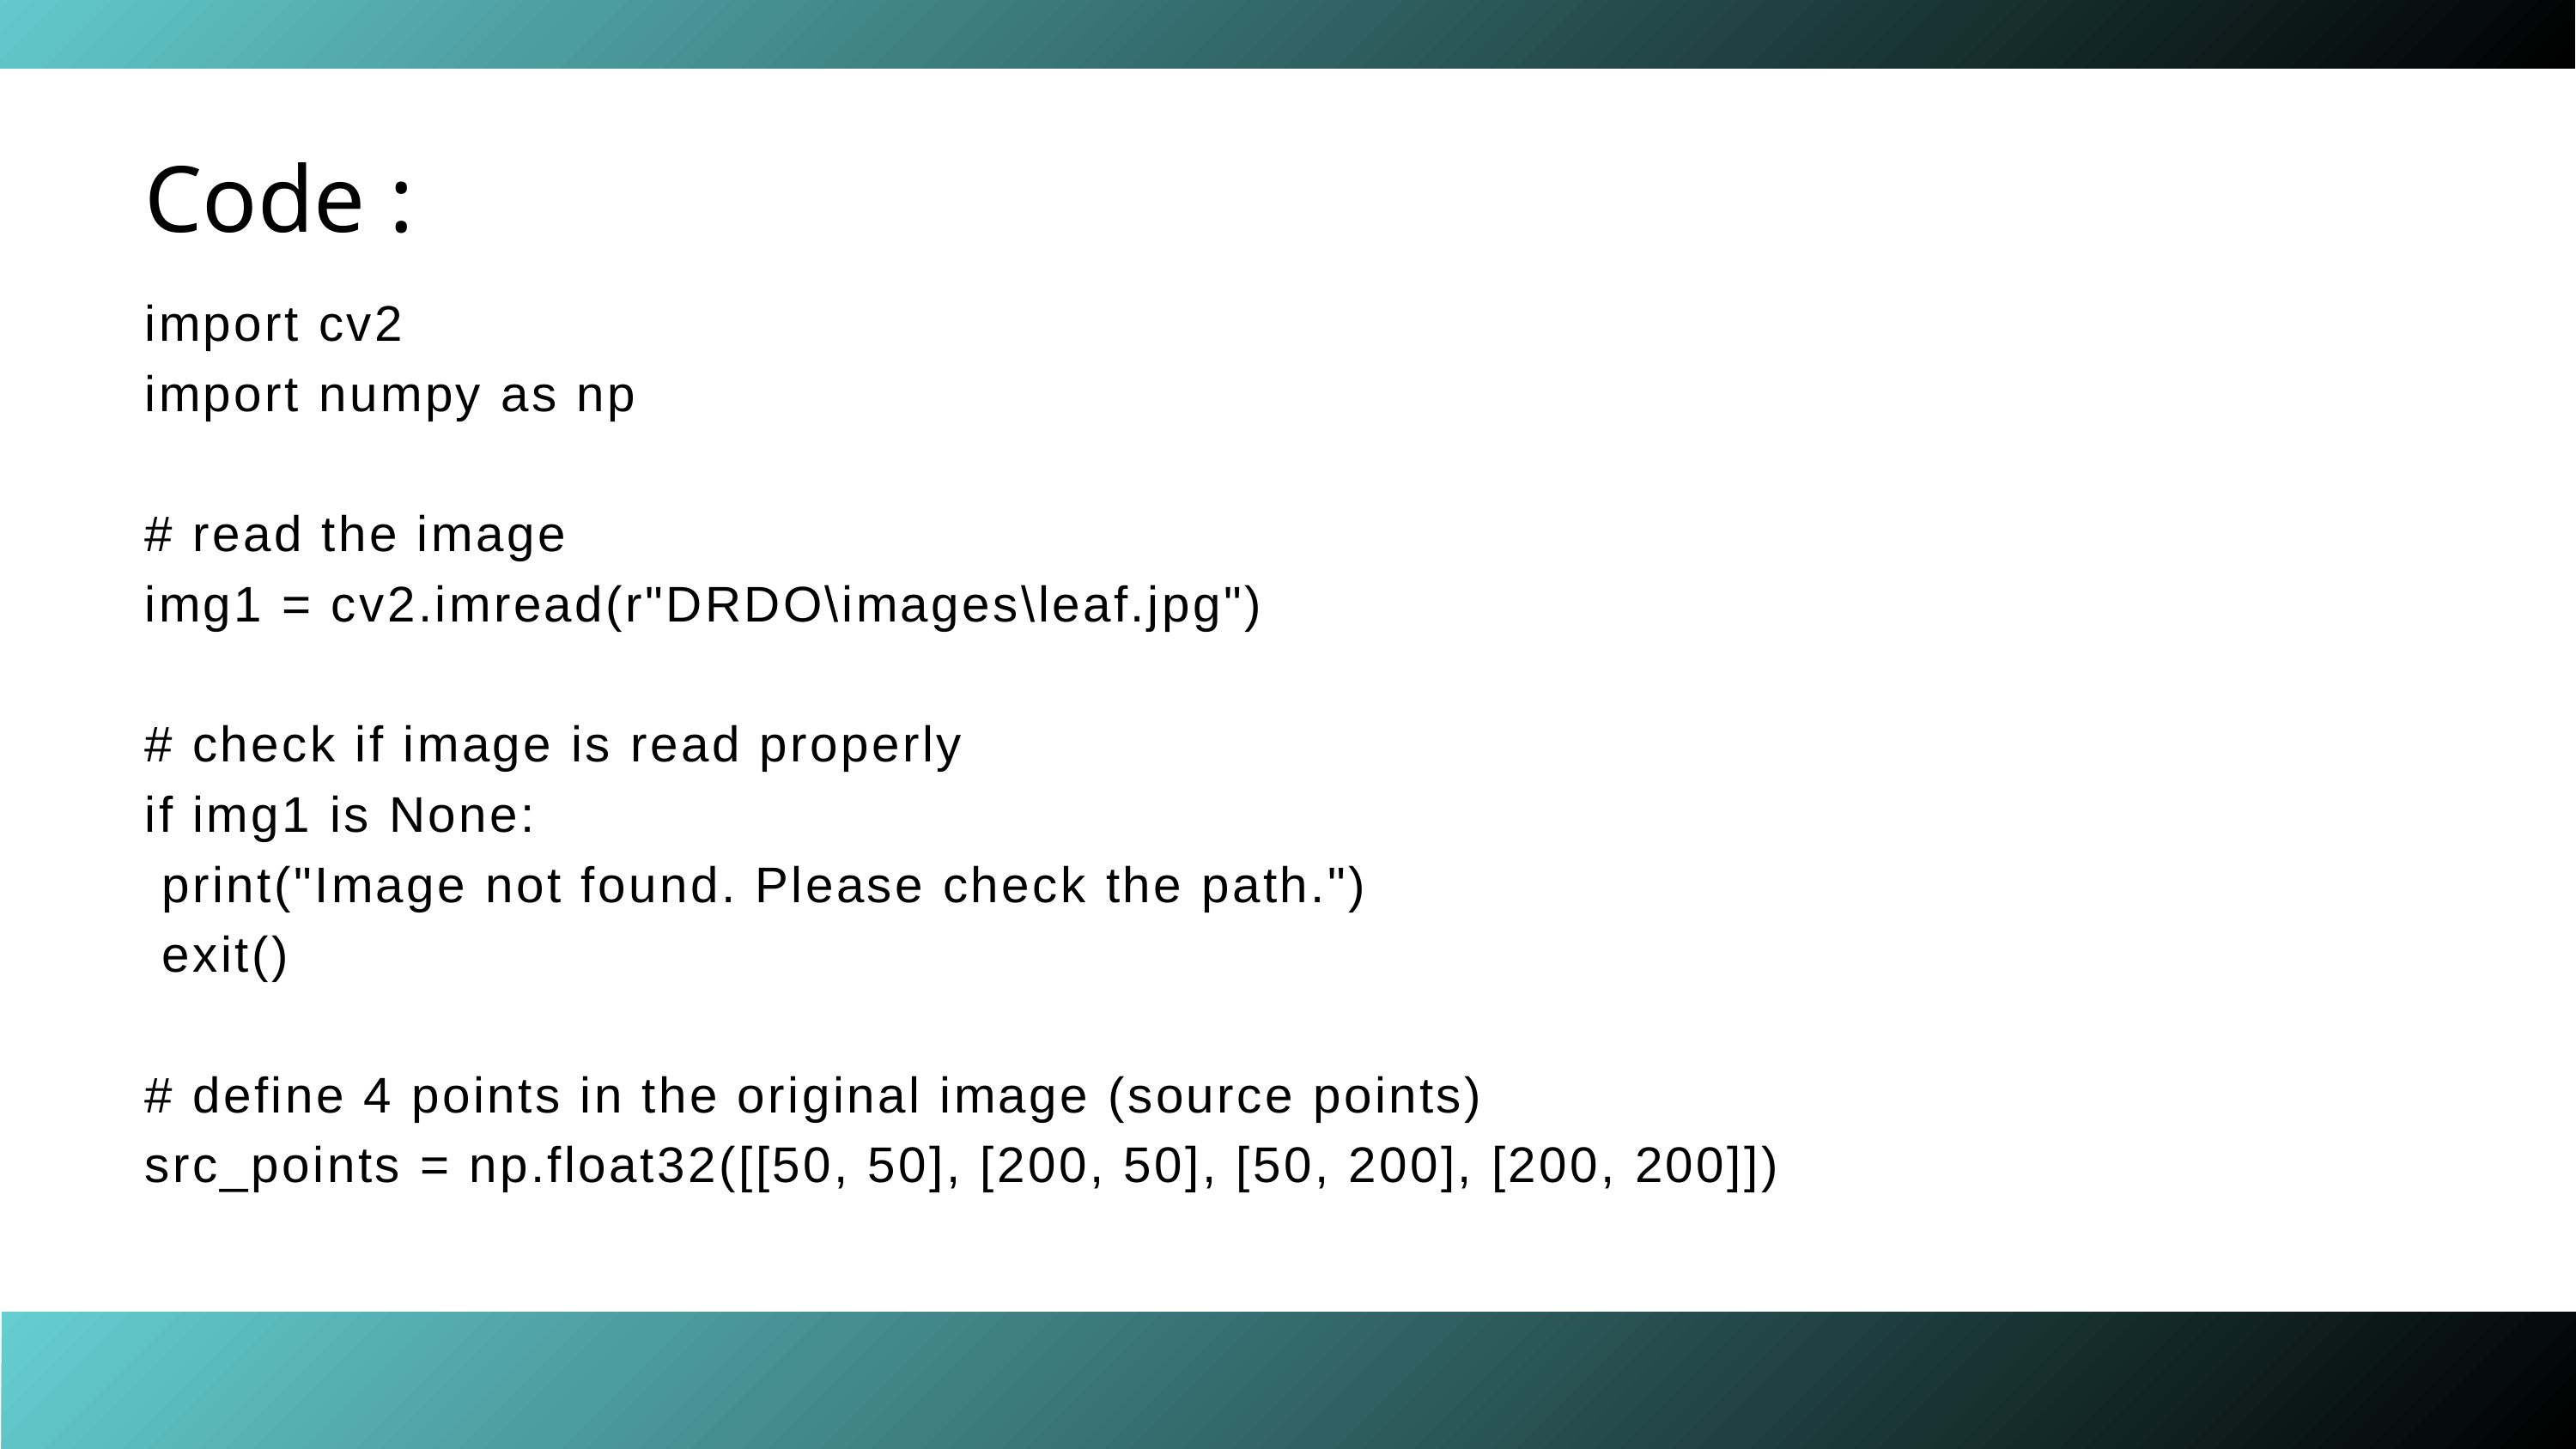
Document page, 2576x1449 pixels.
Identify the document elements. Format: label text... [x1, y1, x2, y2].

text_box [1, 1311, 2576, 1449]
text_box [0, 0, 2575, 69]
text_box Code : [144, 147, 1645, 252]
text_box import cv2 import numpy as np # read the image img1 = cv2.imread(r"DRDO\images\leaf.jpg") # check if image is read properly if img1 is None: print("Image not found. Please check the path.") exit() # define 4 points in the original image (source points) src_points = np.float32([[50, 50], [200, 50], [50, 200], [200, 200]]) [144, 281, 2539, 1264]
